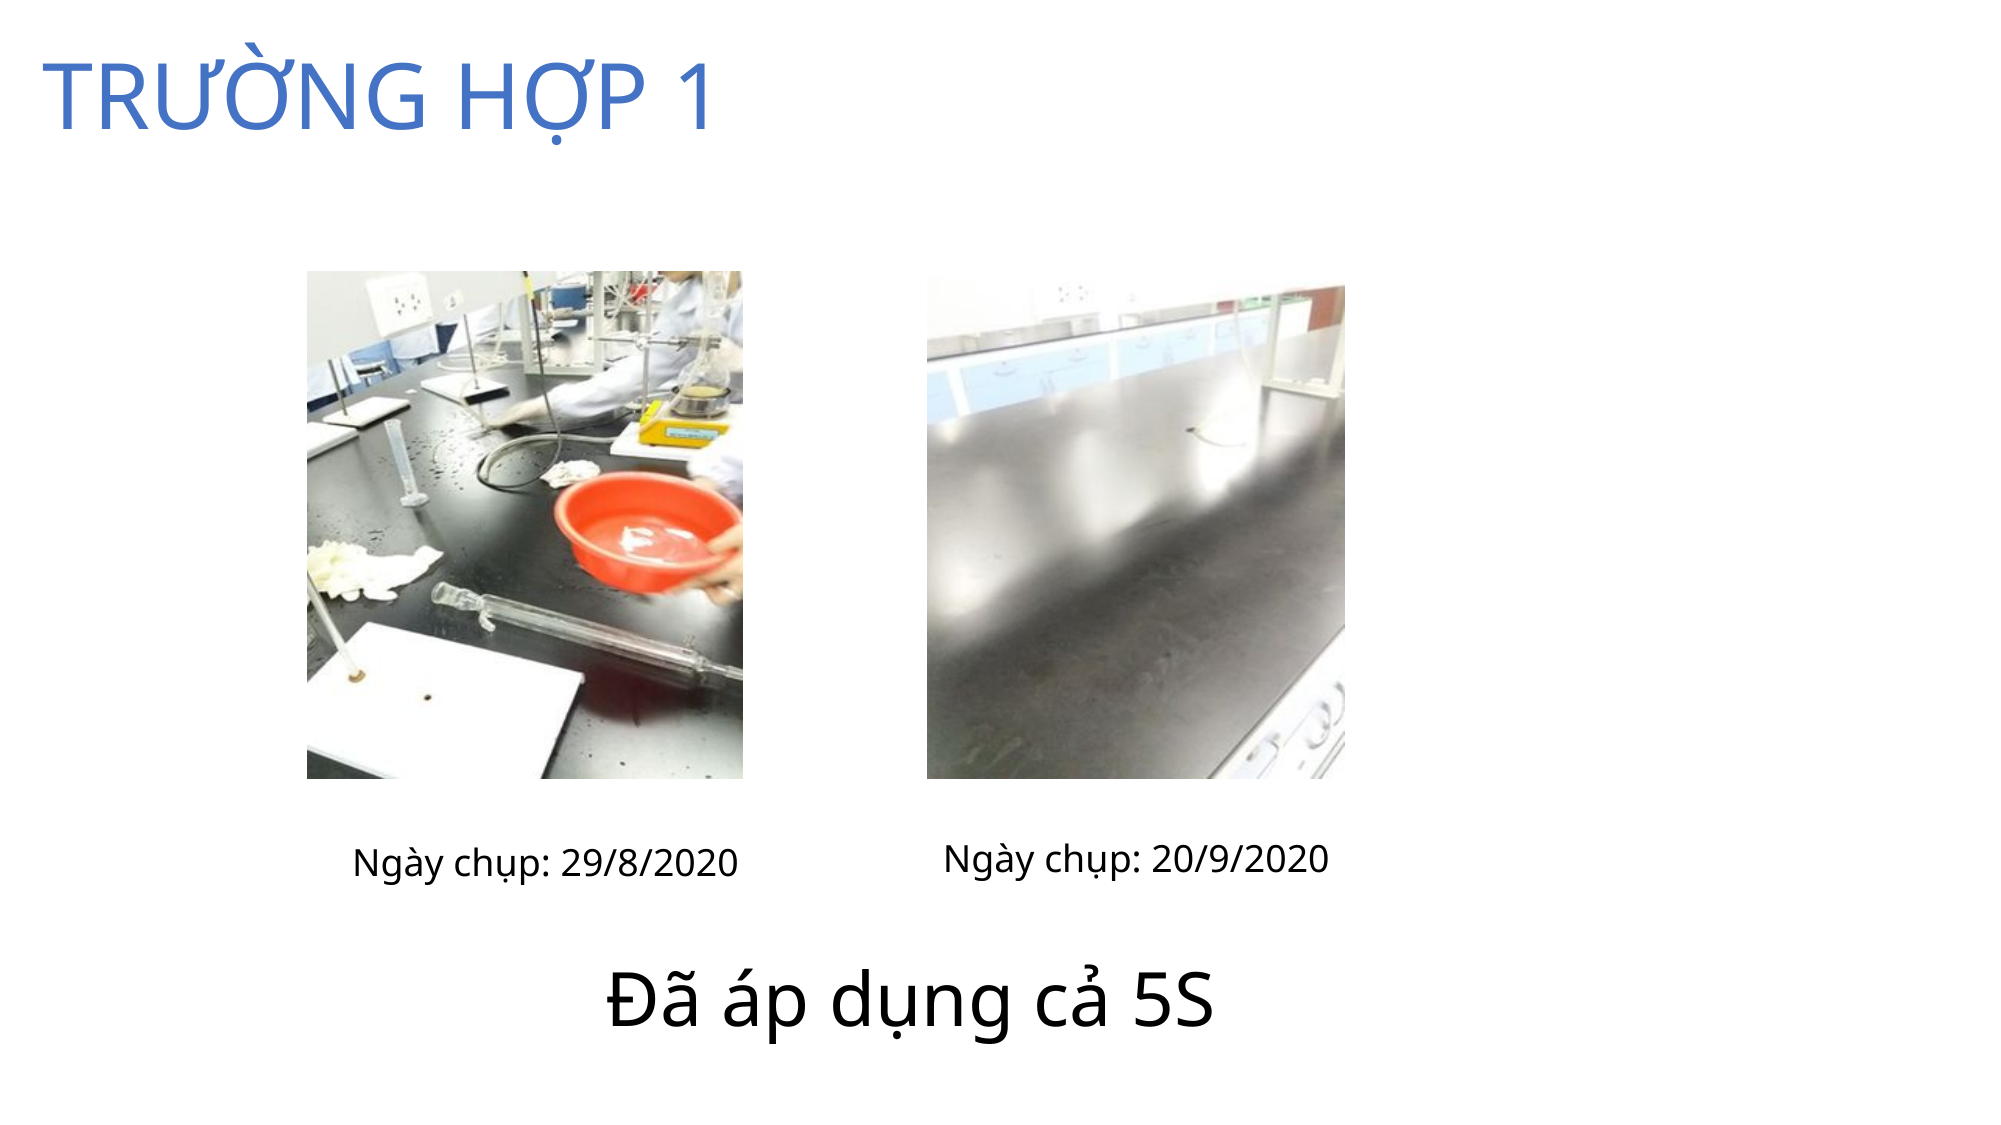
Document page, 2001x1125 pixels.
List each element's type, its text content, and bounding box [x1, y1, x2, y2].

picture [307, 271, 743, 779]
picture [927, 260, 1345, 779]
text_box Ngày chụp: 20/9/2020 [927, 827, 1404, 888]
text_box Ngày chụp: 29/8/2020 [337, 831, 778, 892]
text_box Đã áp dụng cả 5S [590, 944, 1306, 1050]
title TRƯỜNG HỢP 1 [27, 0, 1753, 209]
